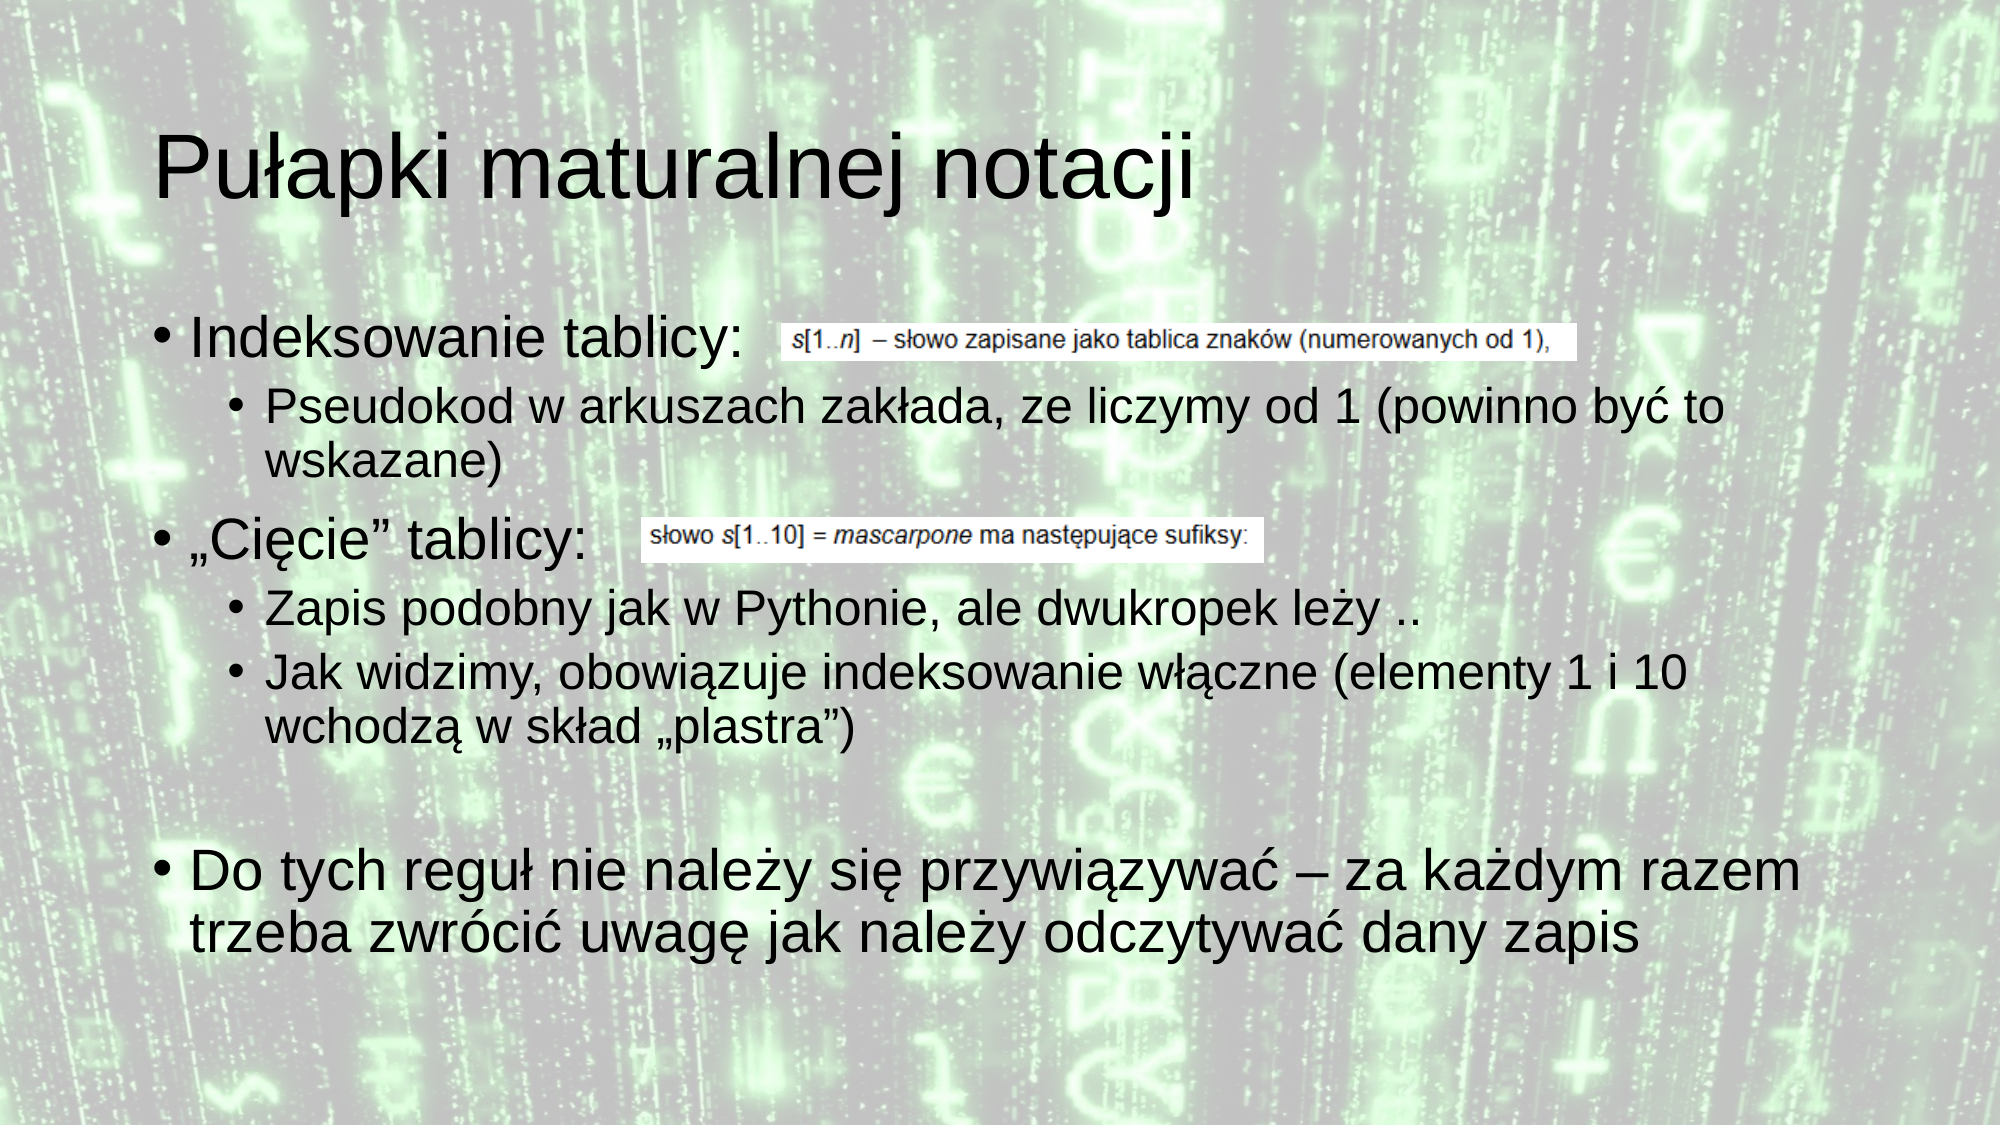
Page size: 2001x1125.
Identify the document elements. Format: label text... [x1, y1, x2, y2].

picture [781, 323, 1577, 361]
title Pułapki maturalnej notacji [137, 59, 1863, 278]
picture [641, 517, 1264, 563]
list Indeksowanie tablicy: Pseudokod w arkuszach zakłada, ze liczymy od 1 (powinno być to wskazane) „Cięcie” tablicy: Zapis podobny jak w Pythonie, ale dwukropek leży .. Jak widzimy, obowiązuje indeksowanie włączne (elementy 1 i 10 wchodzą w skład „plastra”) Do tych reguł nie należy się przywiązywać – za każdym razem trzeba zwrócić uwagę jak należy odczytywać dany zapis [137, 299, 1863, 1014]
